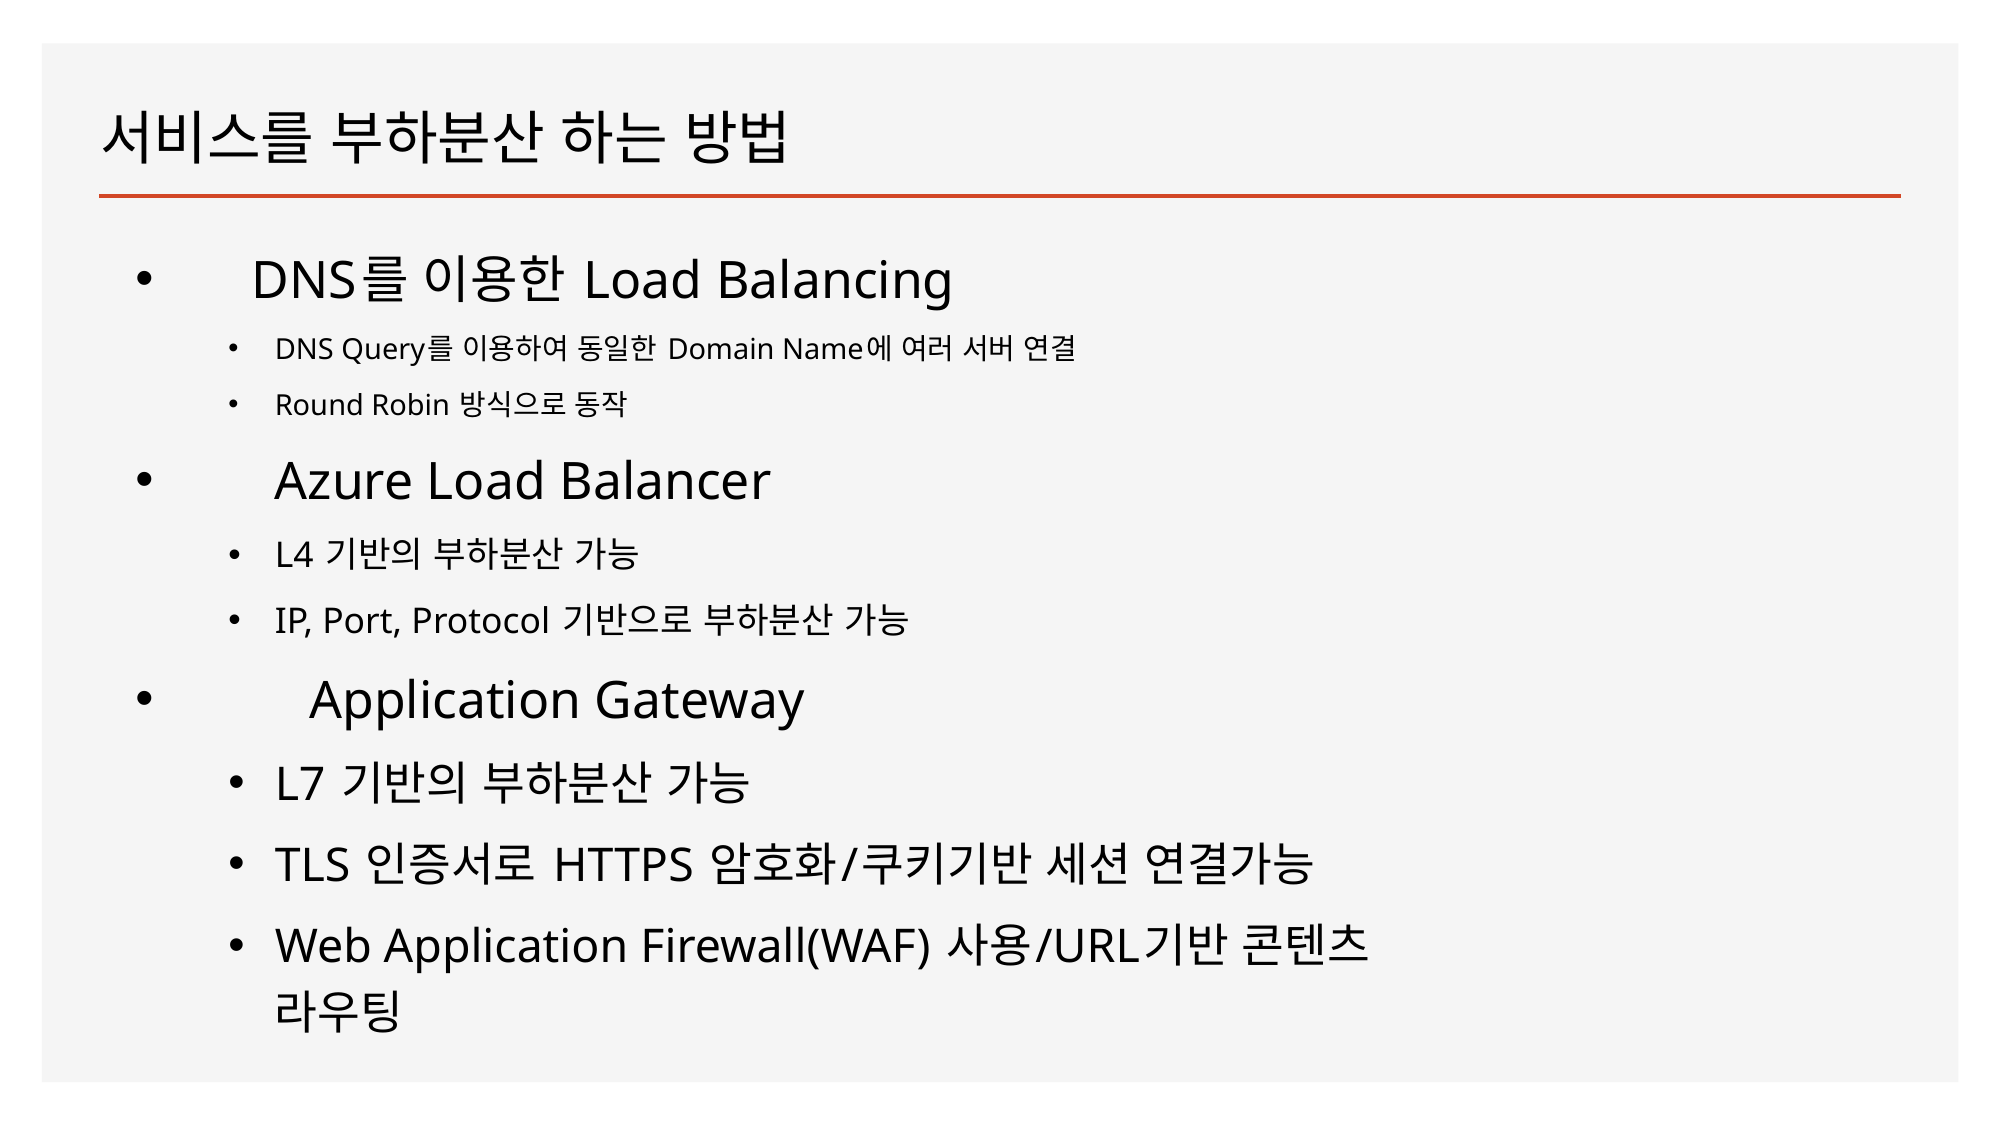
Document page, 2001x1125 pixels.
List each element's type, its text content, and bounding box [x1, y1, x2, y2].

title 서비스를 부하분산 하는 방법 [85, 73, 1214, 179]
list DNS를 이용한 Load Balancing DNS Query를 이용하여 동일한 Domain Name에 여러 서버 연결 Round Robin 방식으로 동작 Azure Load Balancer L4 기반의 부하분산 가능 IP, Port, Protocol 기반으로 부하분산 가능 Application Gateway L7 기반의 부하분산 가능 TLS 인증서로 HTTPS 암호화/쿠키기반 세션 연결가능 Web Application Firewall(WAF) 사용/URL기반 콘텐츠 라우팅 [120, 227, 1428, 1049]
